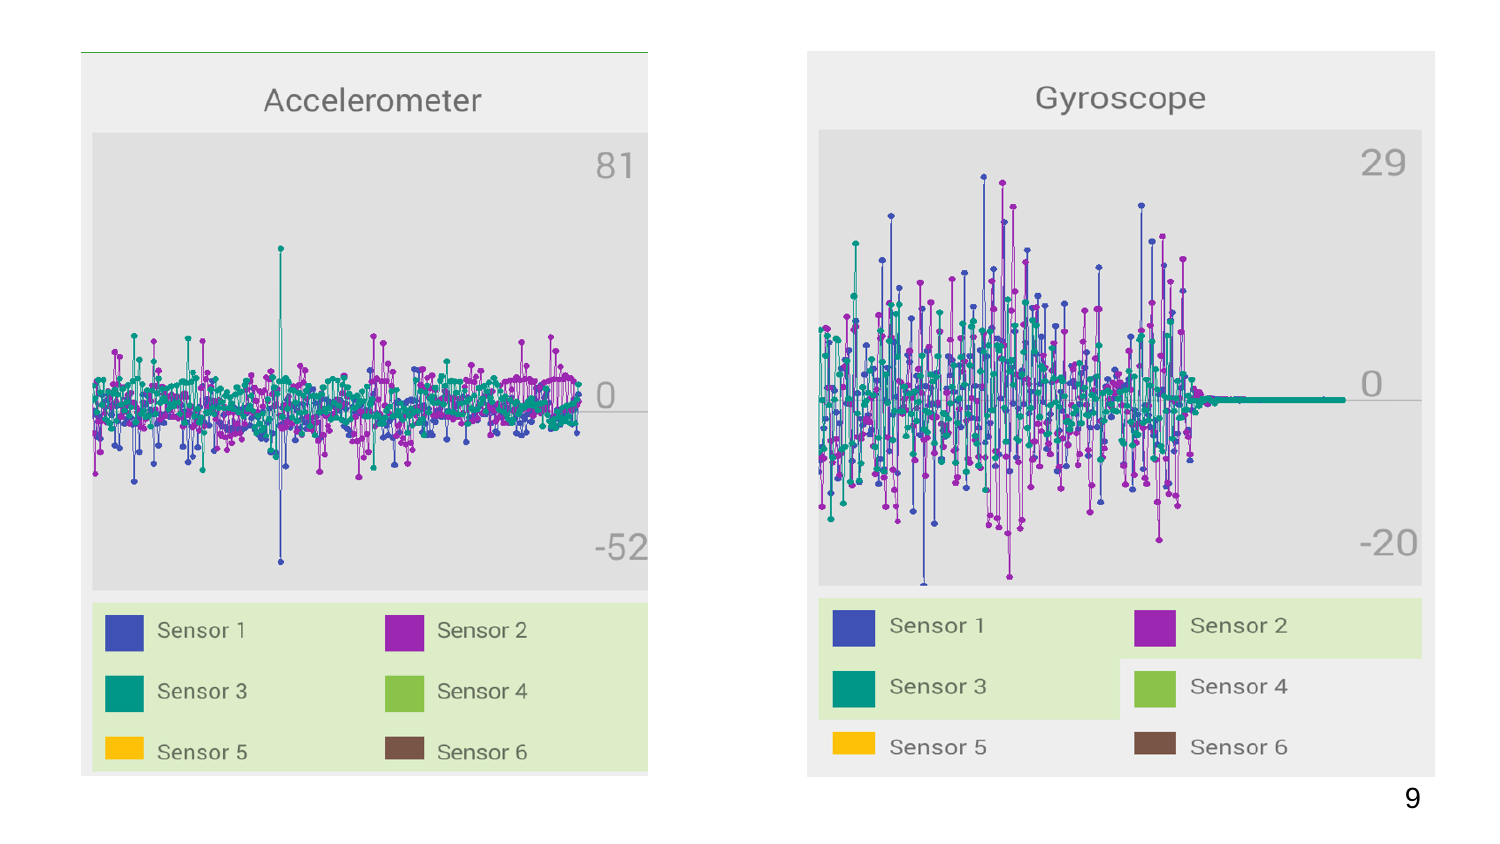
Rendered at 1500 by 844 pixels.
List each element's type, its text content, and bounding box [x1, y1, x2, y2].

picture [80, 52, 648, 776]
slide_number 9 [1389, 764, 1480, 830]
picture [806, 51, 1436, 777]
